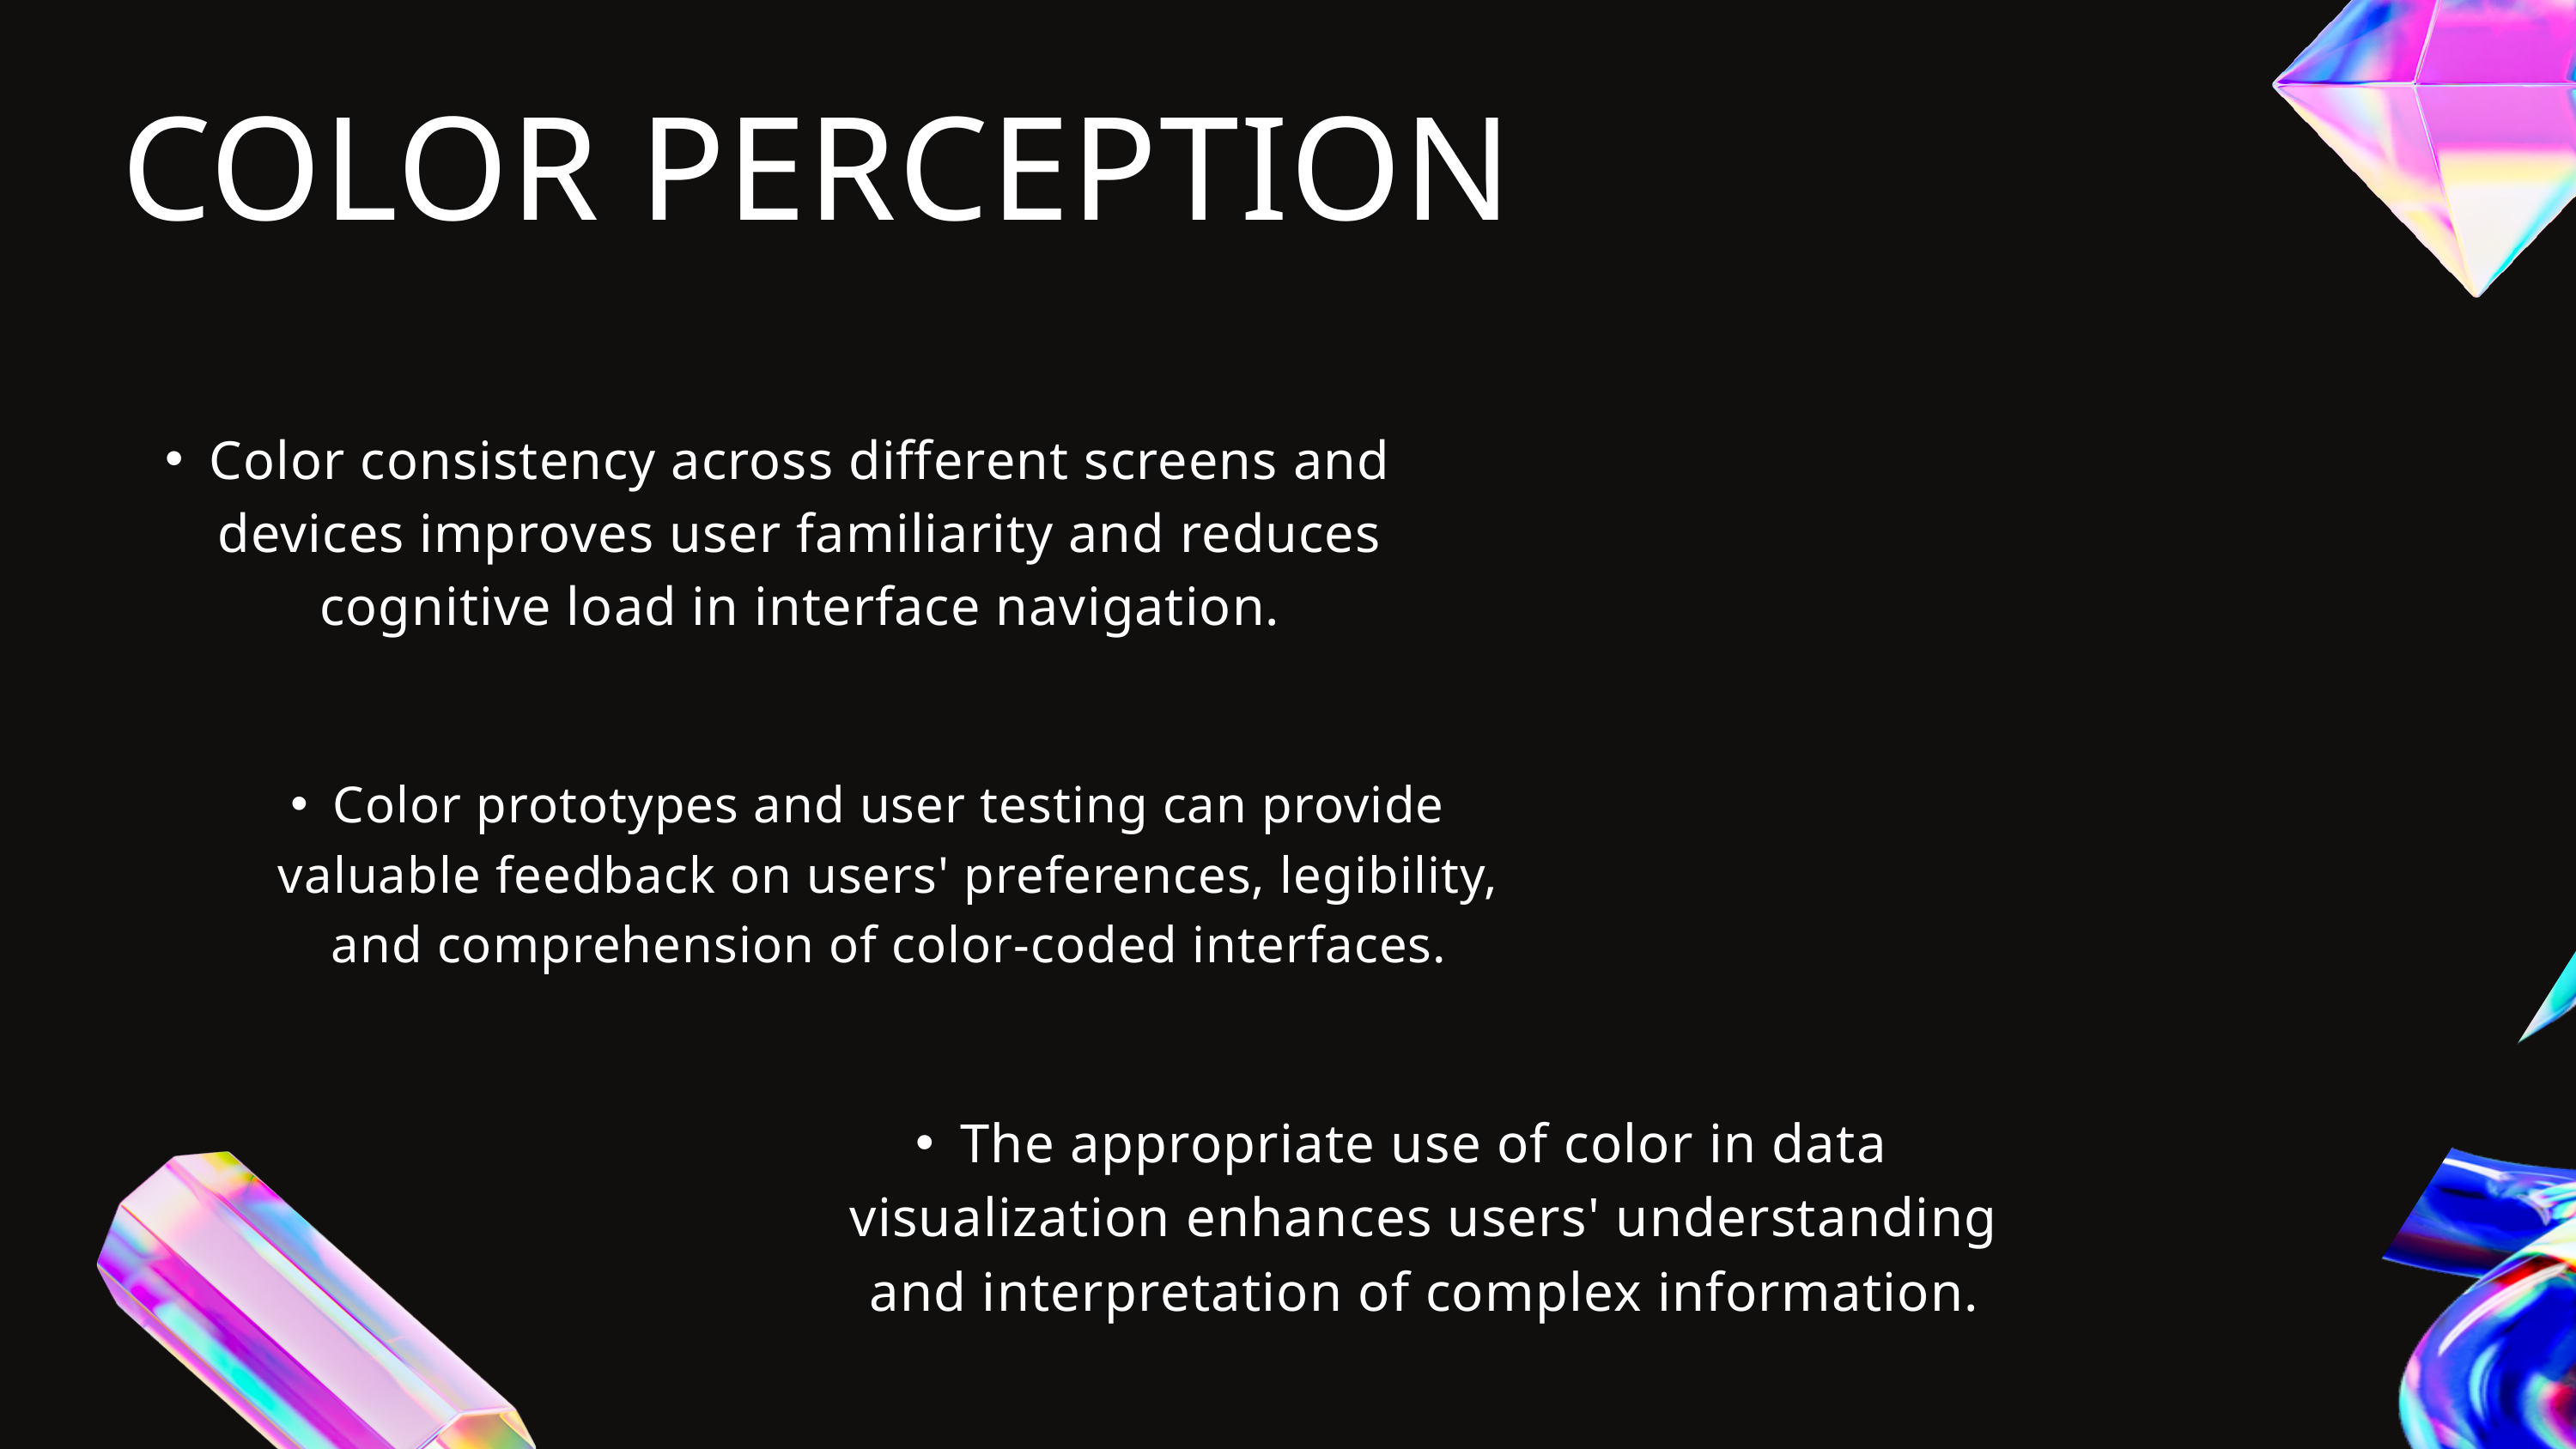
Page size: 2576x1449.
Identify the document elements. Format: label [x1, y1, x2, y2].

text_box [2269, 0, 2576, 298]
text_box [96, 297, 1416, 777]
text_box [2261, 950, 2576, 1449]
text_box [96, 1151, 537, 1449]
text_box [144, 650, 1551, 1034]
text_box [720, 978, 2039, 1390]
text_box [0, 84, 1636, 347]
